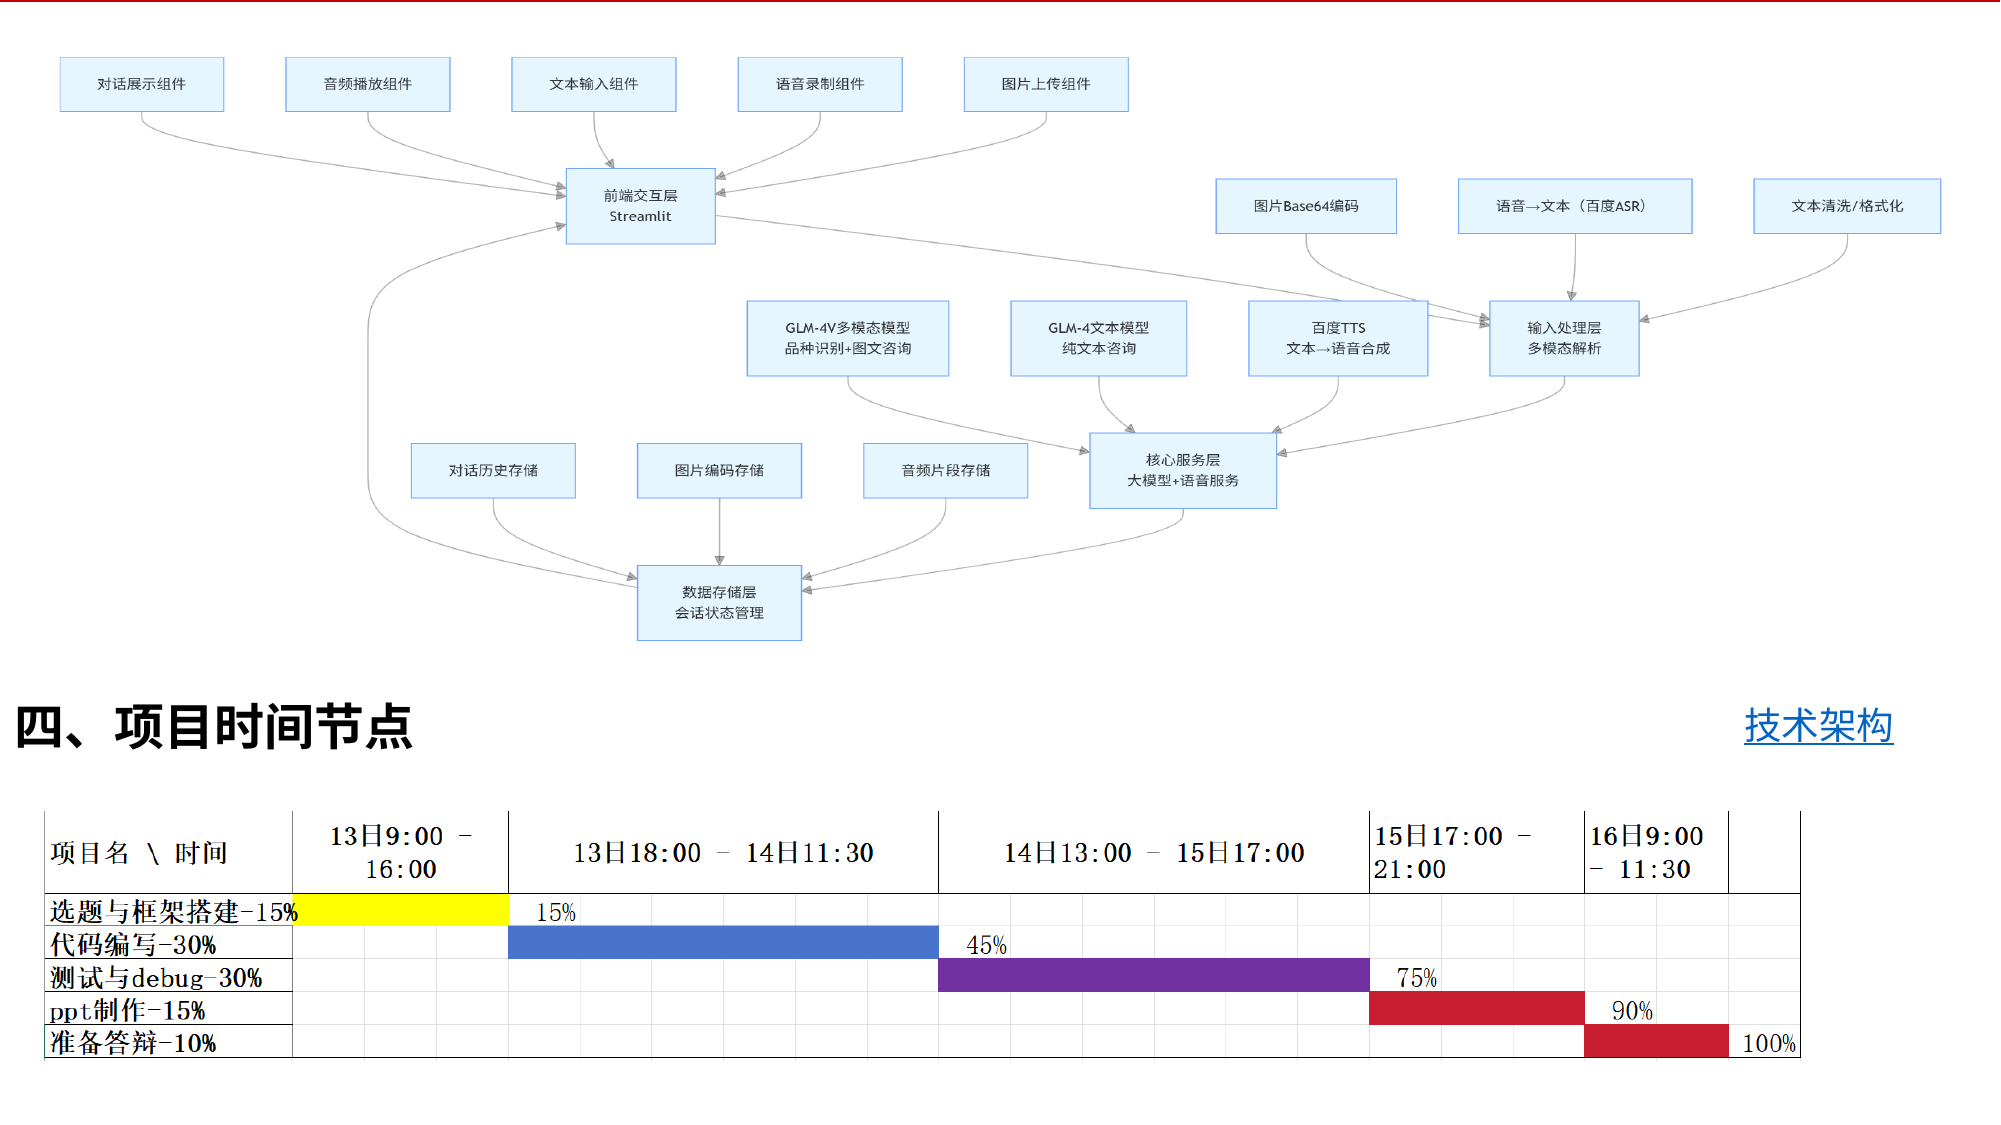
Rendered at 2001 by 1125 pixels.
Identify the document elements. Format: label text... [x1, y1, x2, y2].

text_box 技术架构 [1729, 695, 2000, 764]
picture [0, 0, 2000, 695]
picture [44, 811, 1802, 1061]
text_box 四、项目时间节点 [0, 695, 630, 763]
